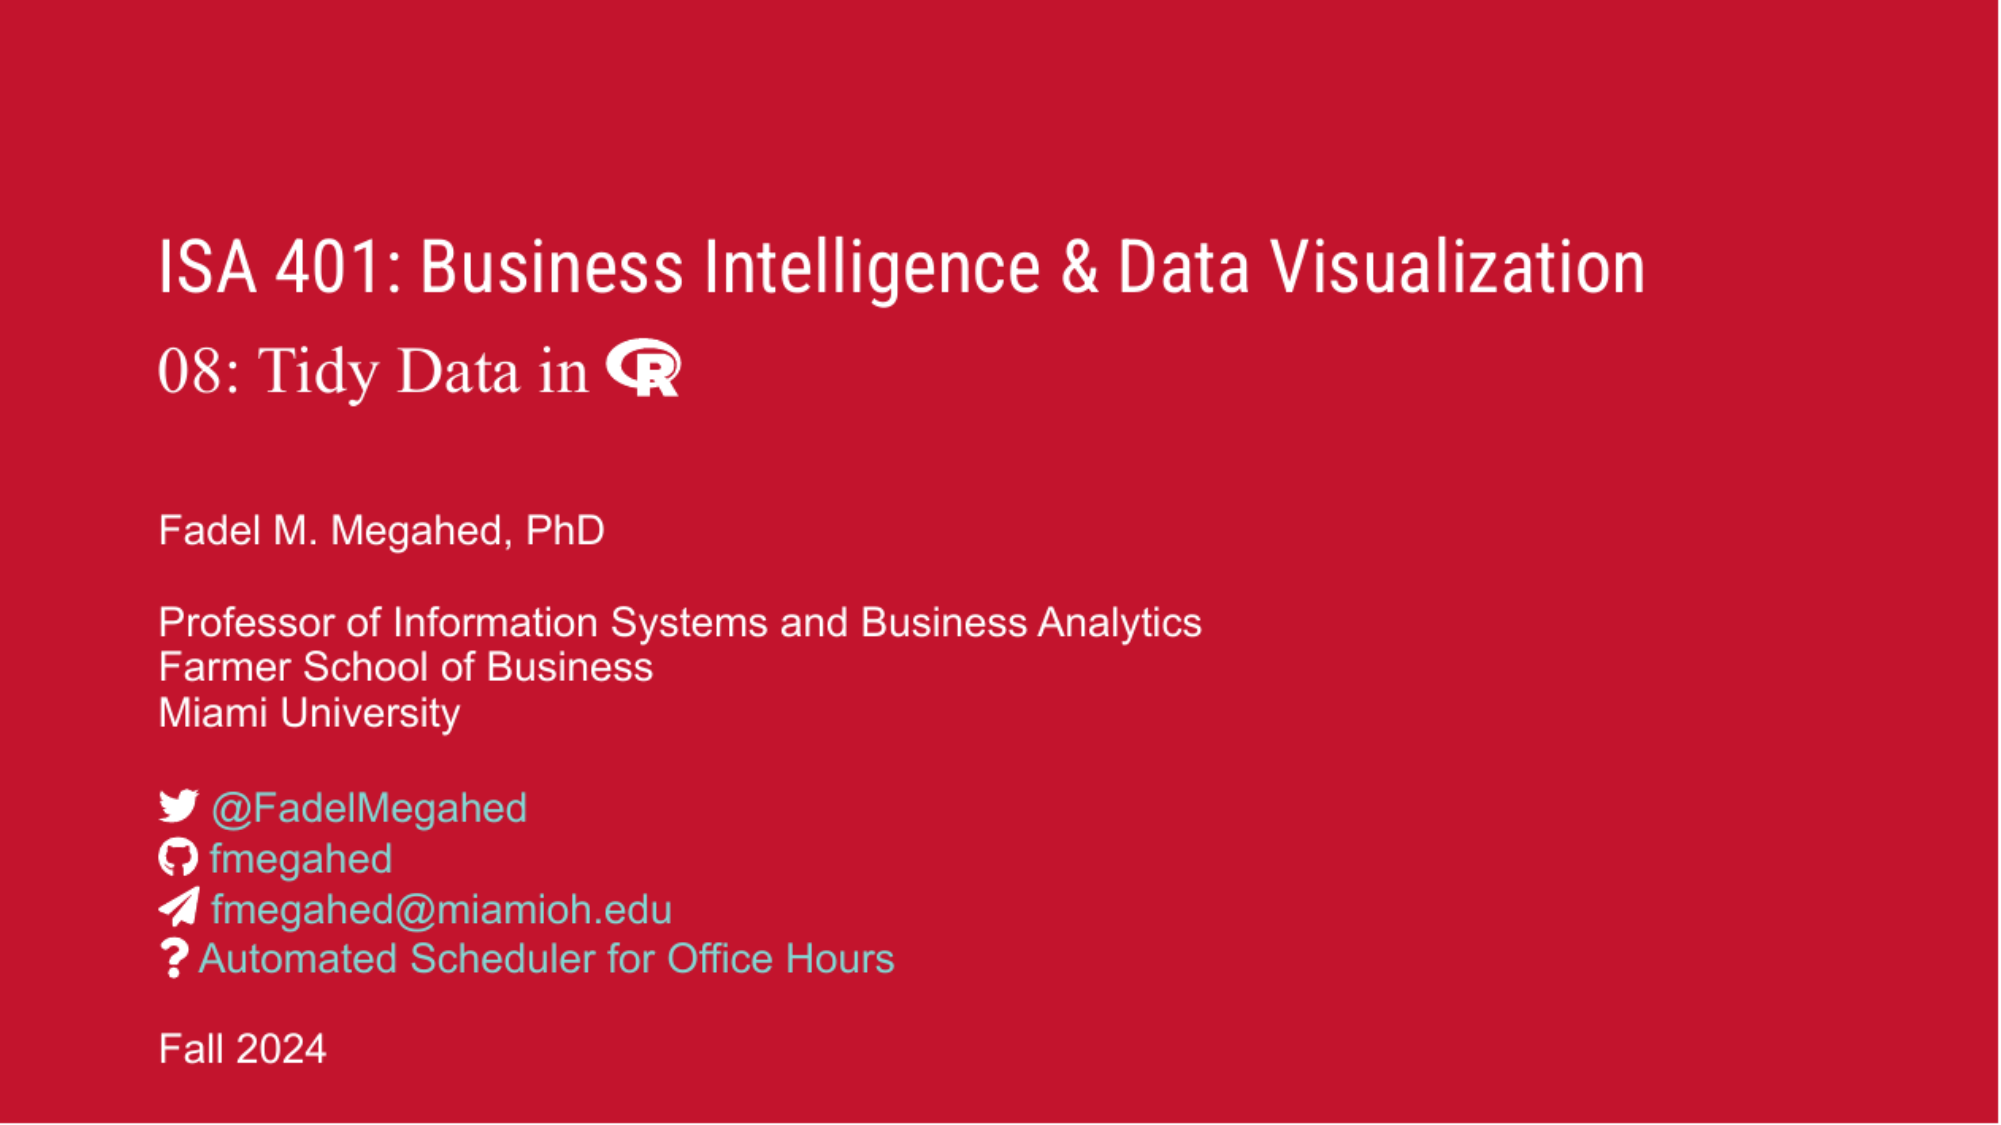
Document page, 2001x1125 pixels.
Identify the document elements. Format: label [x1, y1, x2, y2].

list [0, 0, 2000, 1125]
